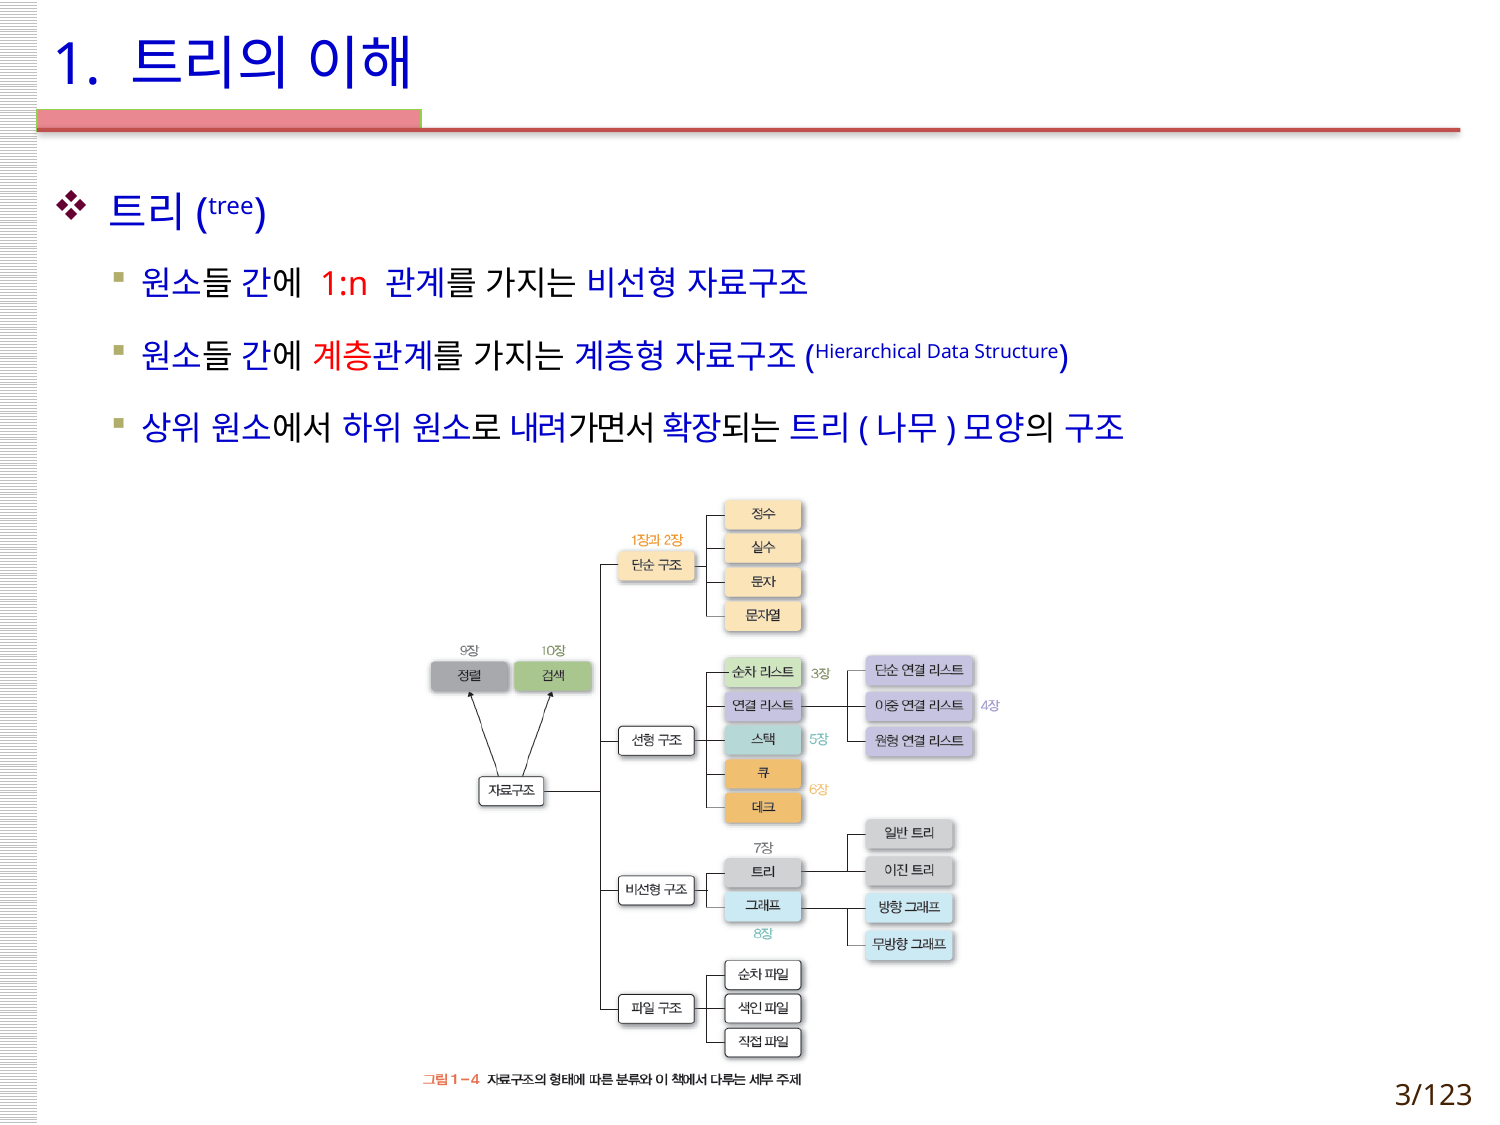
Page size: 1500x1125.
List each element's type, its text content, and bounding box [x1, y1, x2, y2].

list 트리(tree) 원소들 간에 1:n 관계를 가지는 비선형 자료구조 원소들 간에 계층관계를 가지는 계층형 자료구조(Hierarchical Data Structure) 상위 원소에서 하위 원소로 내려가면서 확장되는 트리(나무)모양의 구조 [37, 152, 1463, 1091]
picture [418, 494, 1011, 1091]
title 1. 트리의 이해 [37, 13, 1278, 109]
